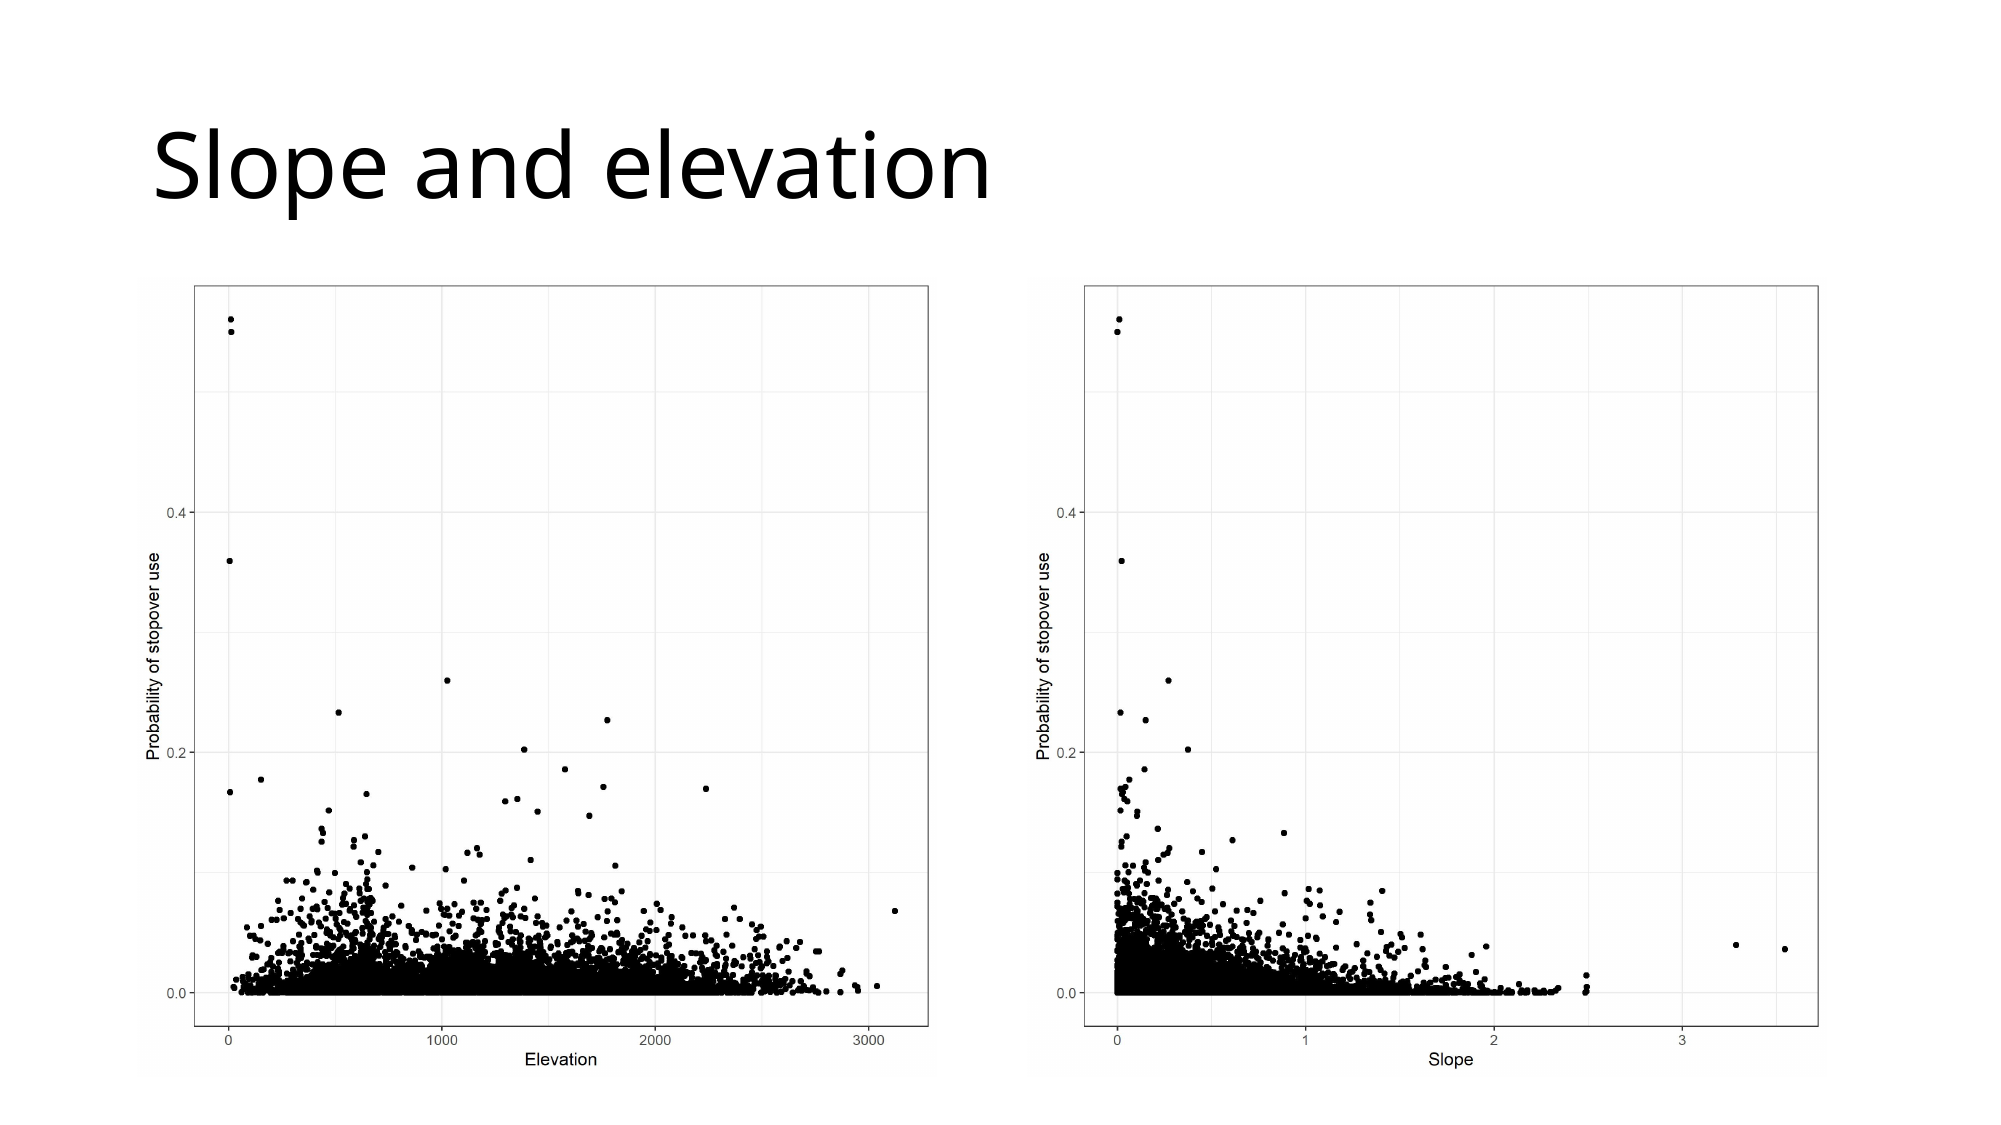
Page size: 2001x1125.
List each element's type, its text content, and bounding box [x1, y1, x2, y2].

title Slope and elevation [137, 59, 1863, 278]
picture [1027, 277, 1827, 1077]
picture [137, 277, 937, 1077]
